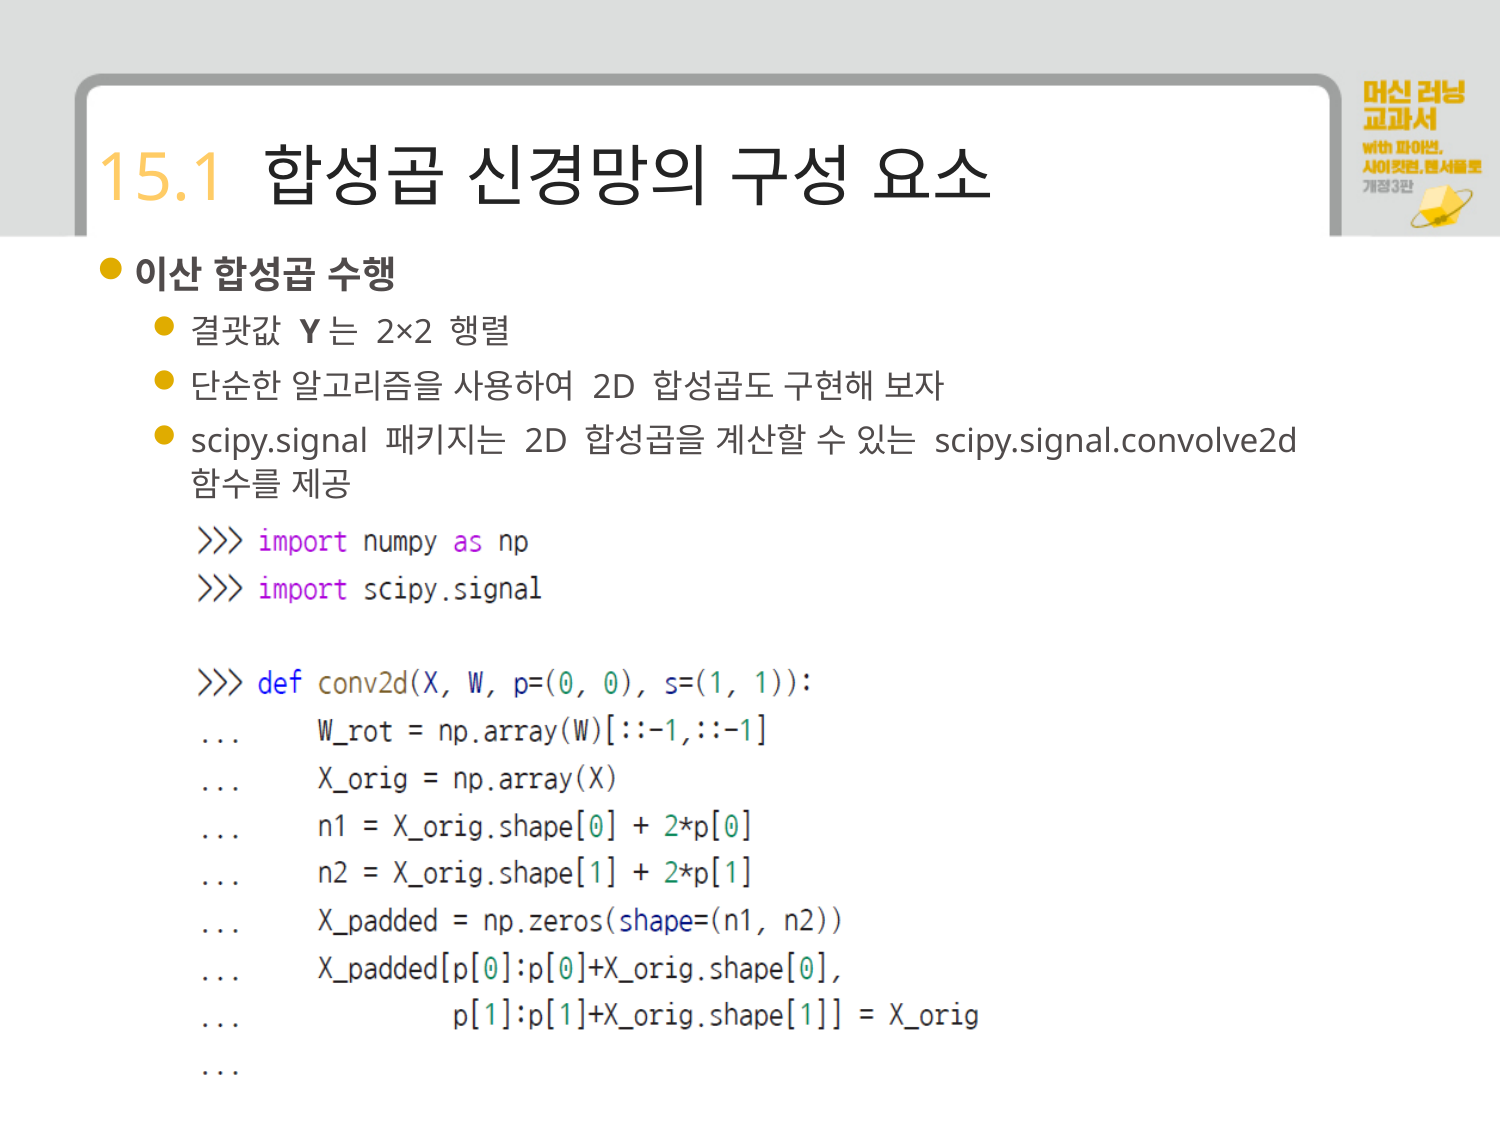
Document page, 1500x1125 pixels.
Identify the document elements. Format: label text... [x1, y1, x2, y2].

list 이산 합성곱 수행 결괏값 Y는 2×2 행렬 단순한 알고리즘을 사용하여 2D 합성곱도 구현해 보자 scipy.signal 패키지는 2D 합성곱을 계산할 수 있는 scipy.signal.convolve2d 함수를 제공 [81, 239, 1412, 1054]
title 15.1 합성곱 신경망의 구성 요소 [81, 90, 1412, 222]
picture [0, 0, 1500, 1125]
